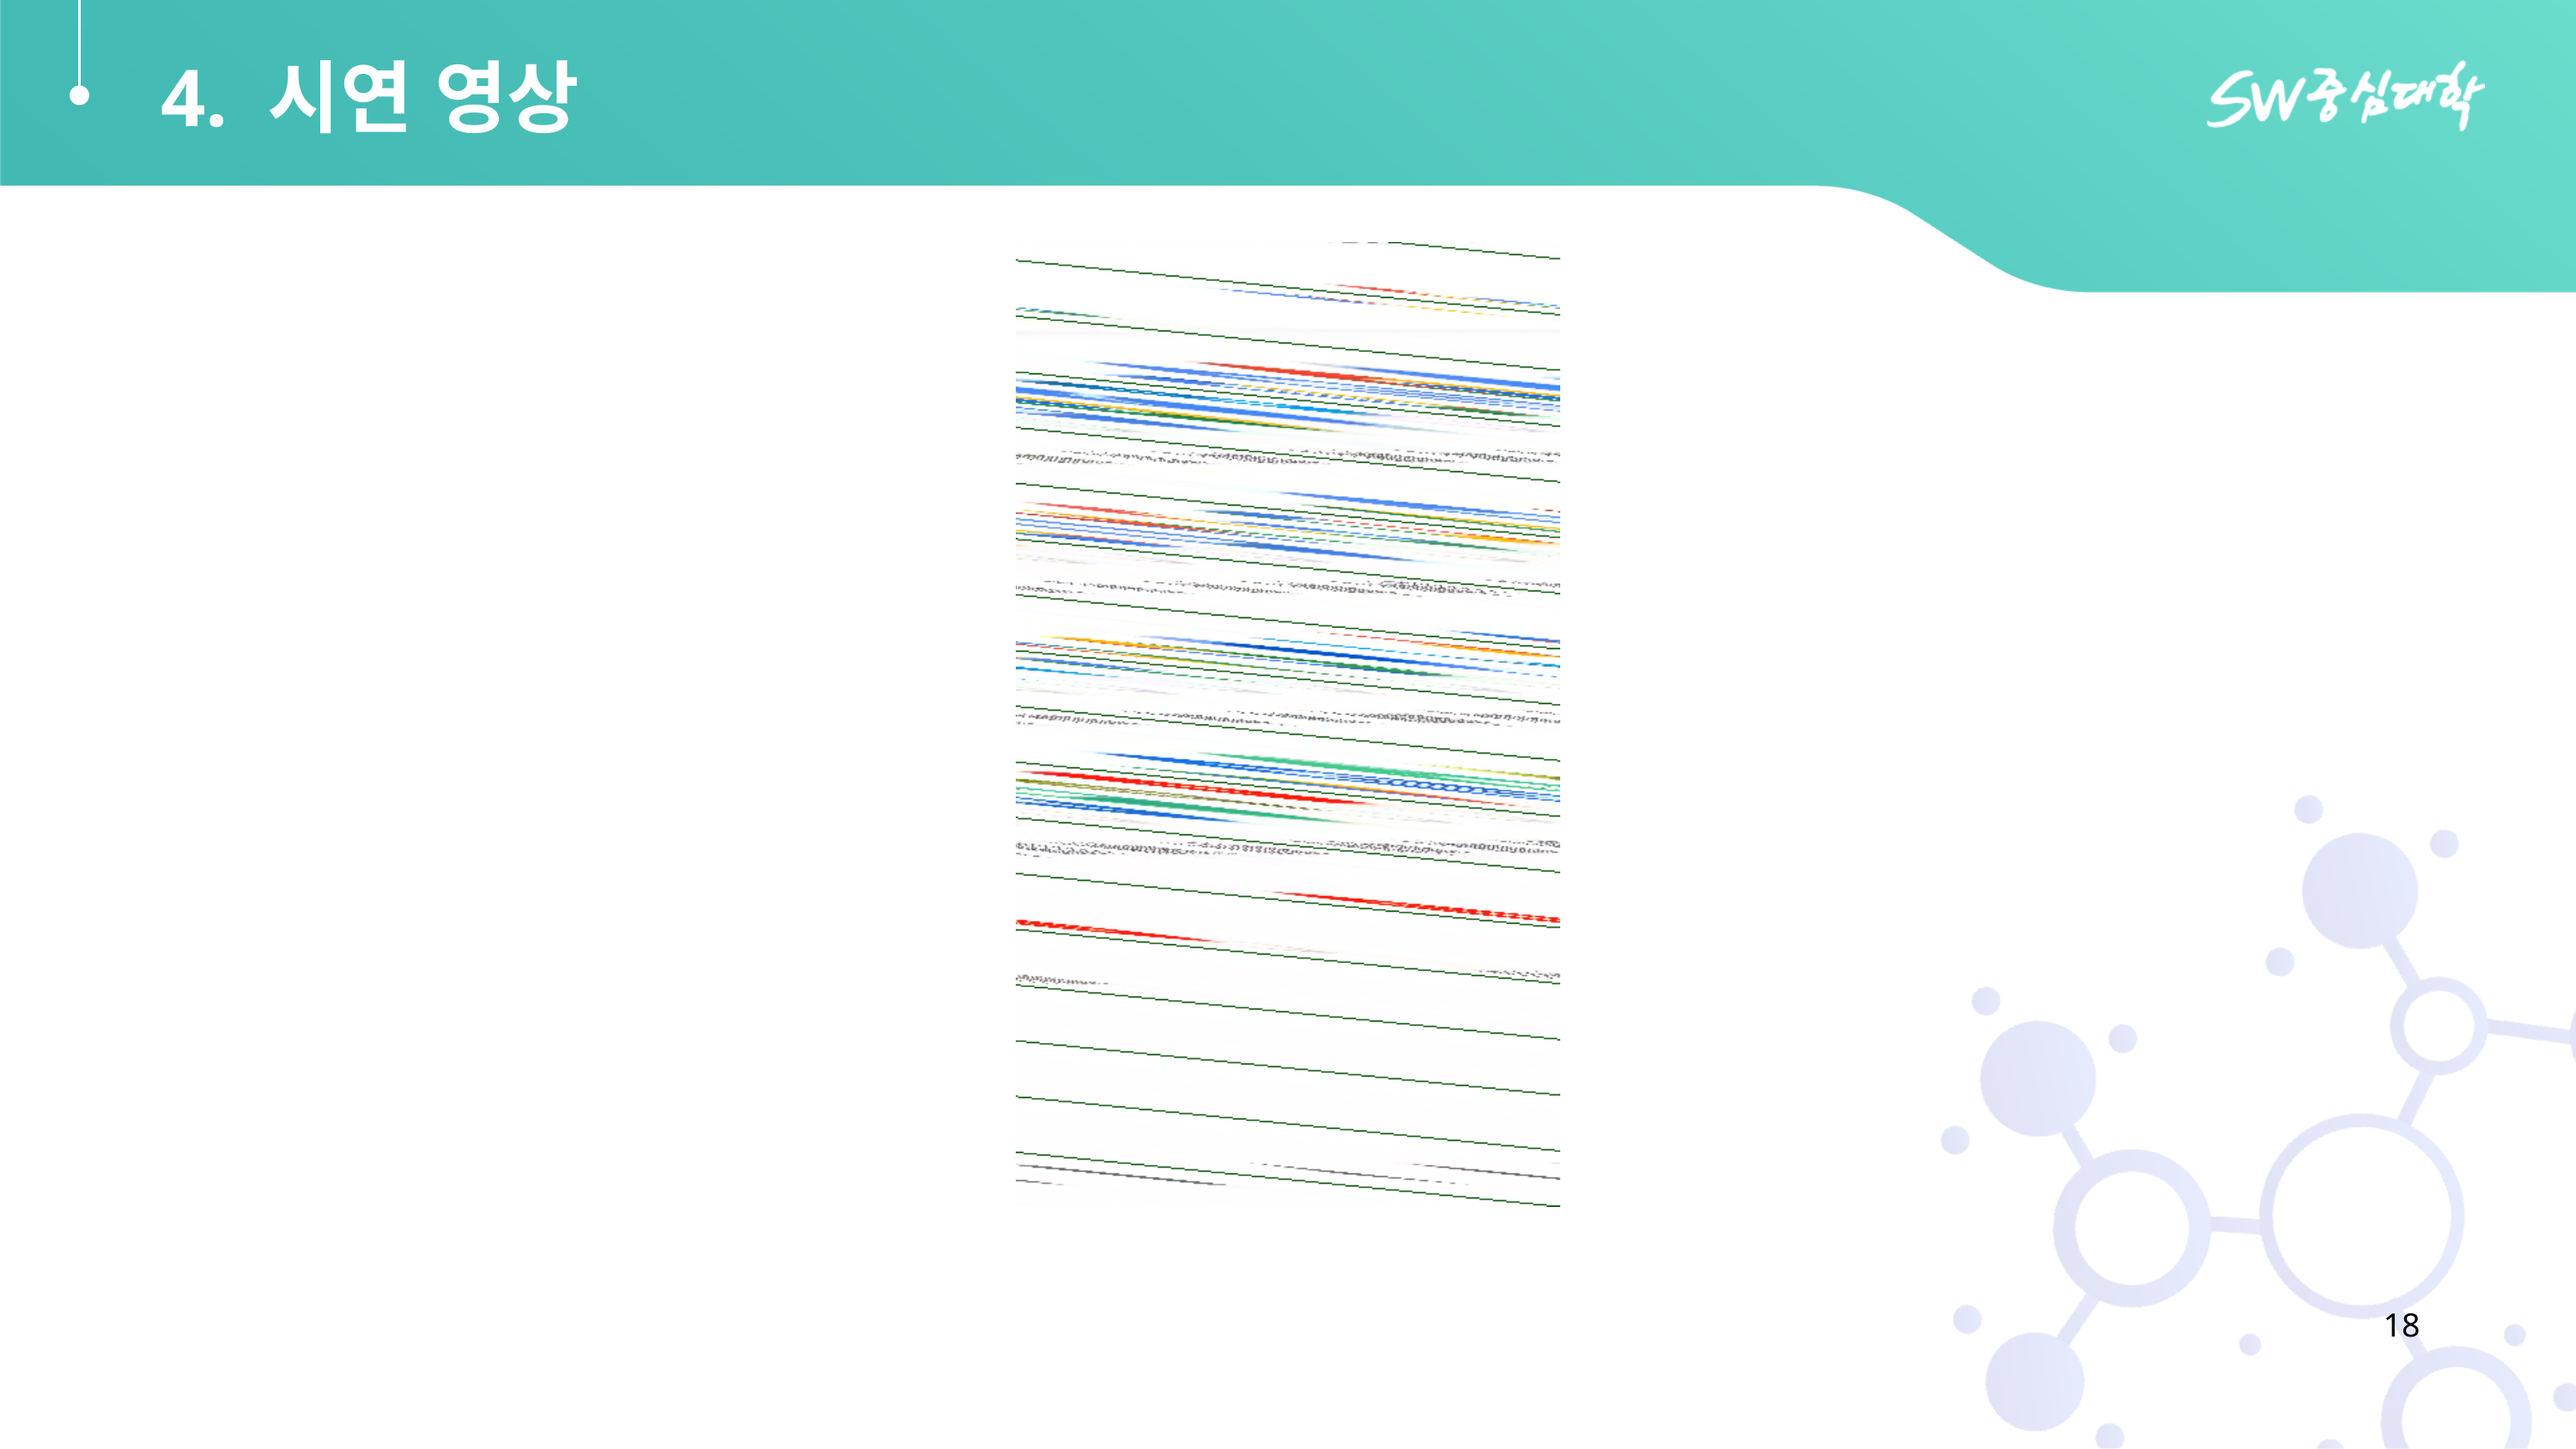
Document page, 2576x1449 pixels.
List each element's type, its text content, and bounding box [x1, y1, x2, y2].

picture [1869, 758, 2576, 1449]
title 4. 시연 영상 [148, 39, 2576, 152]
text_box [1015, 241, 1561, 1208]
picture [0, 0, 2576, 293]
